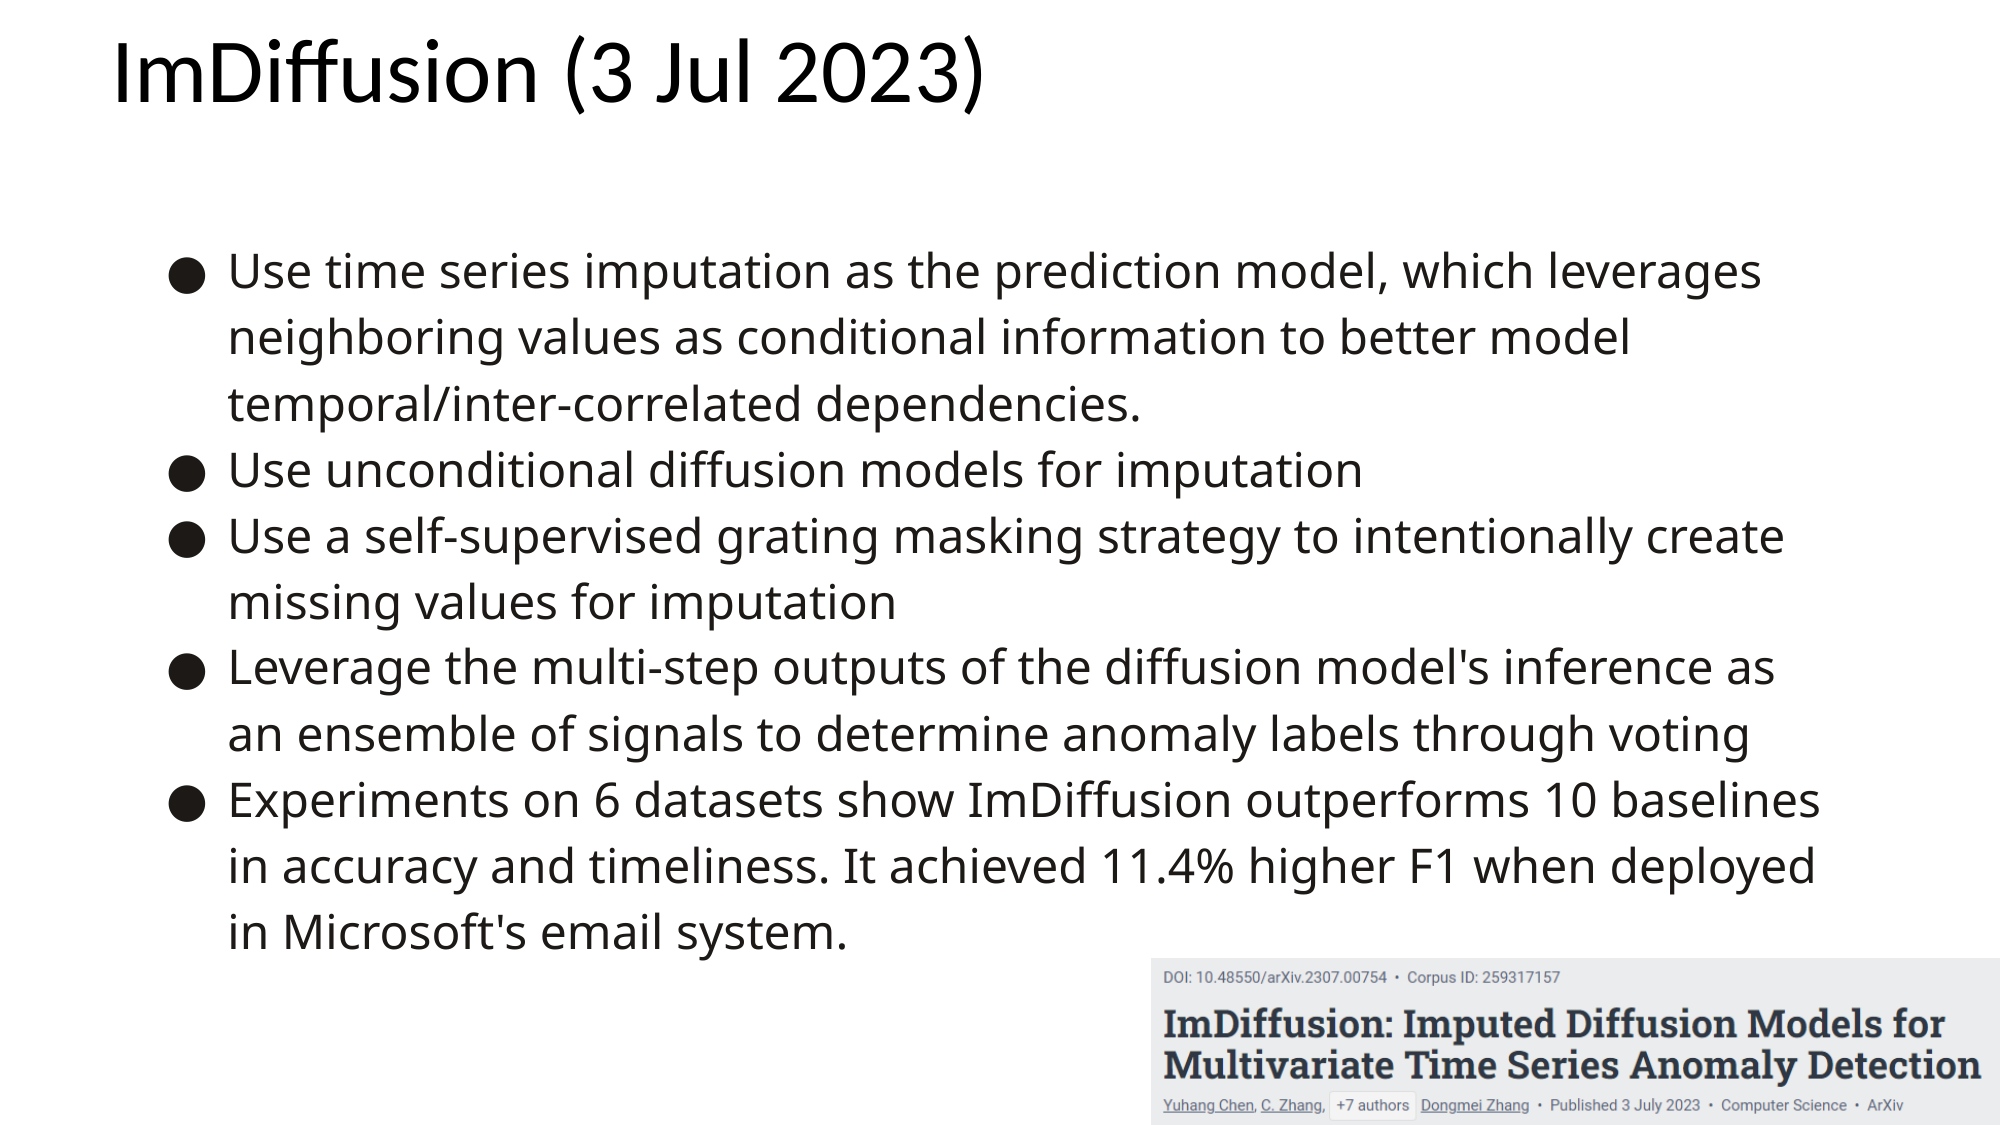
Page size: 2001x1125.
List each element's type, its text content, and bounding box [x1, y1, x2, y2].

picture [1151, 958, 2000, 1125]
list Use time series imputation as the prediction model, which leverages neighboring values as conditional information to better model temporal/inter-correlated dependencies. Use unconditional diffusion models for imputation Use a self-supervised grating masking strategy to intentionally create missing values for imputation Leverage the multi-step outputs of the diffusion model's inference as an ensemble of signals to determine anomaly labels through voting Experiments on 6 datasets show ImDiffusion outperforms 10 baselines in accuracy and timeliness. It achieved 11.4% higher F1 when deployed in Microsoft's email system. [137, 224, 1863, 1014]
title ImDiffusion (3 Jul 2023) [0, 0, 1672, 183]
